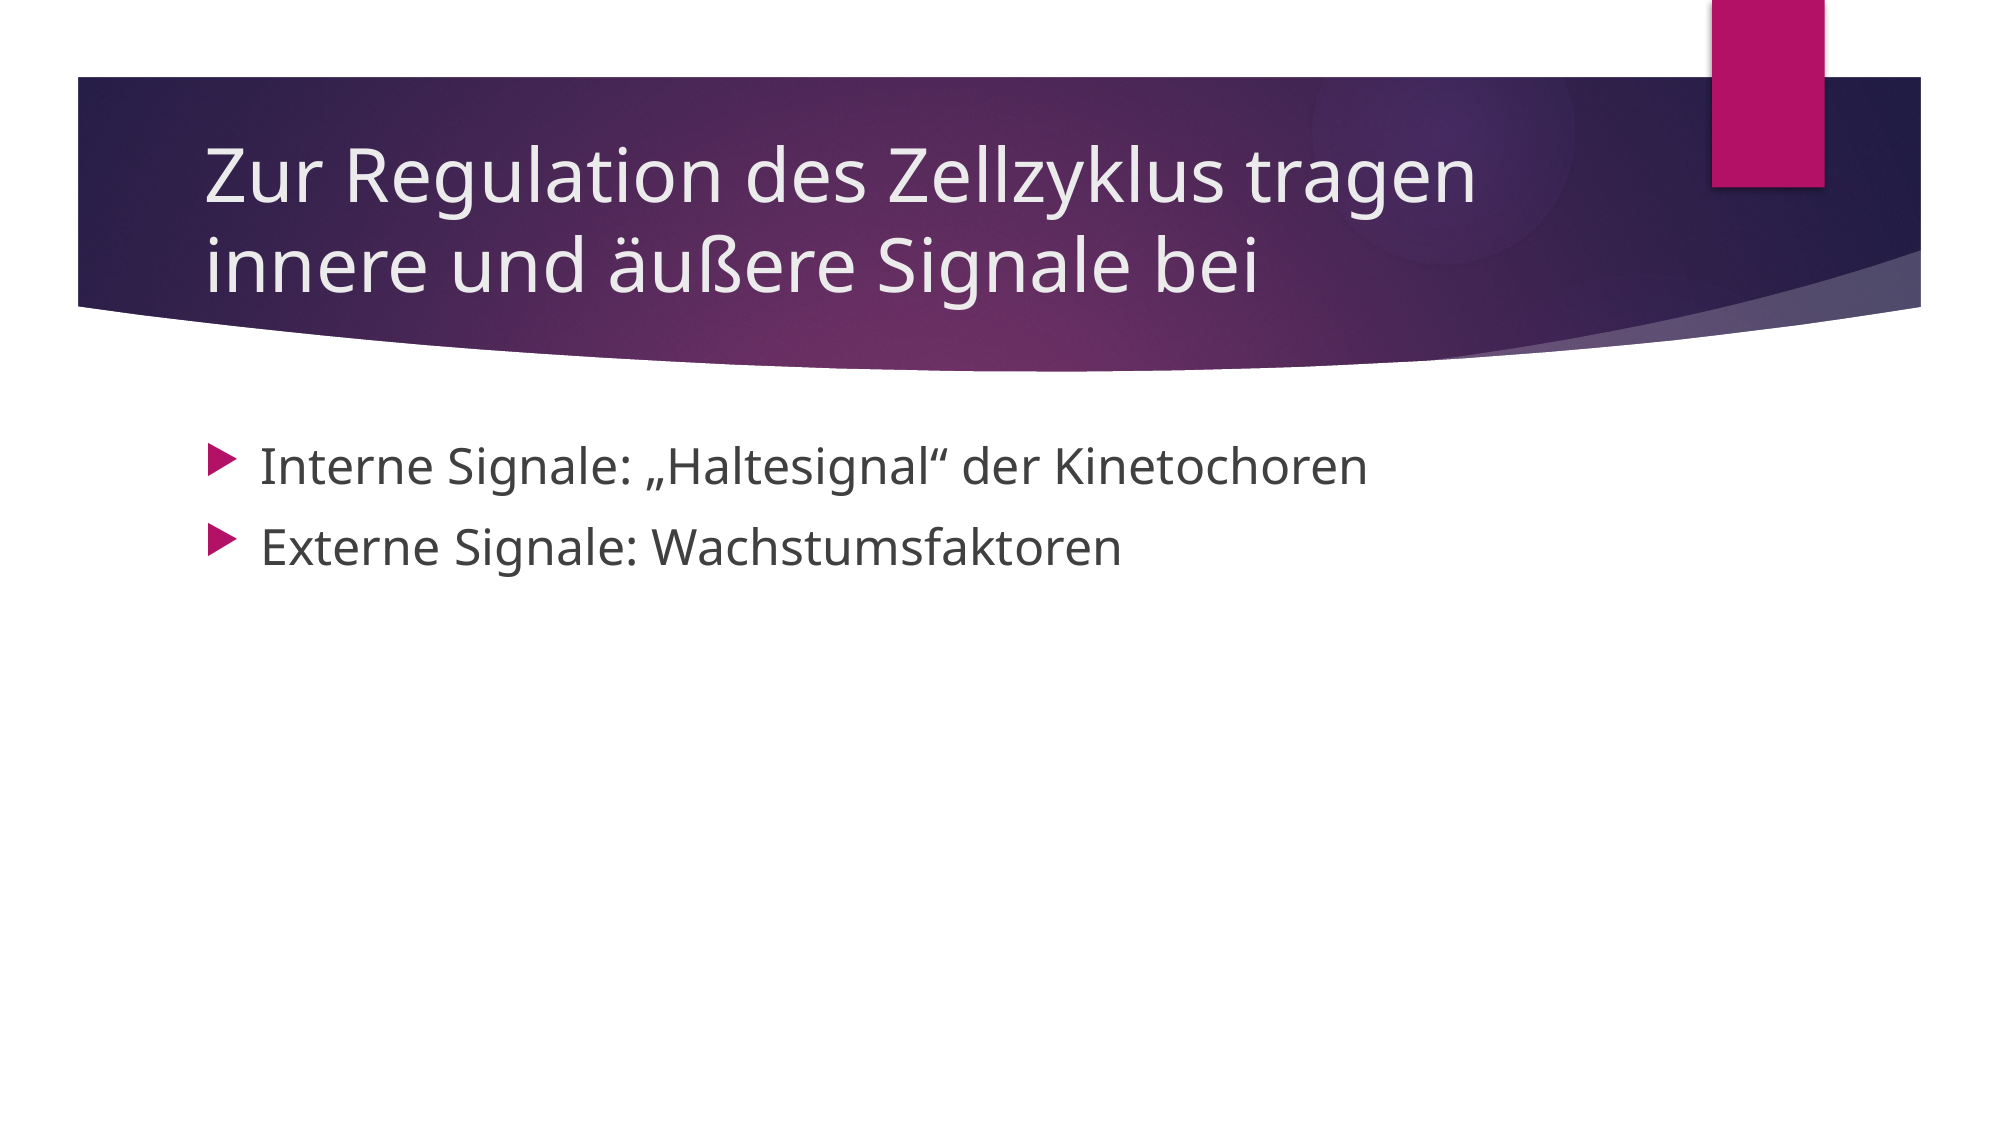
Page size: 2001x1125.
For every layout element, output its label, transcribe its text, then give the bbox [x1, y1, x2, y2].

list Interne Signale: „Haltesignal“ der Kinetochoren Externe Signale: Wachstumsfaktoren [189, 427, 1638, 988]
title Zur Regulation des Zellzyklus tragen innere und äußere Signale bei [189, 159, 1627, 276]
